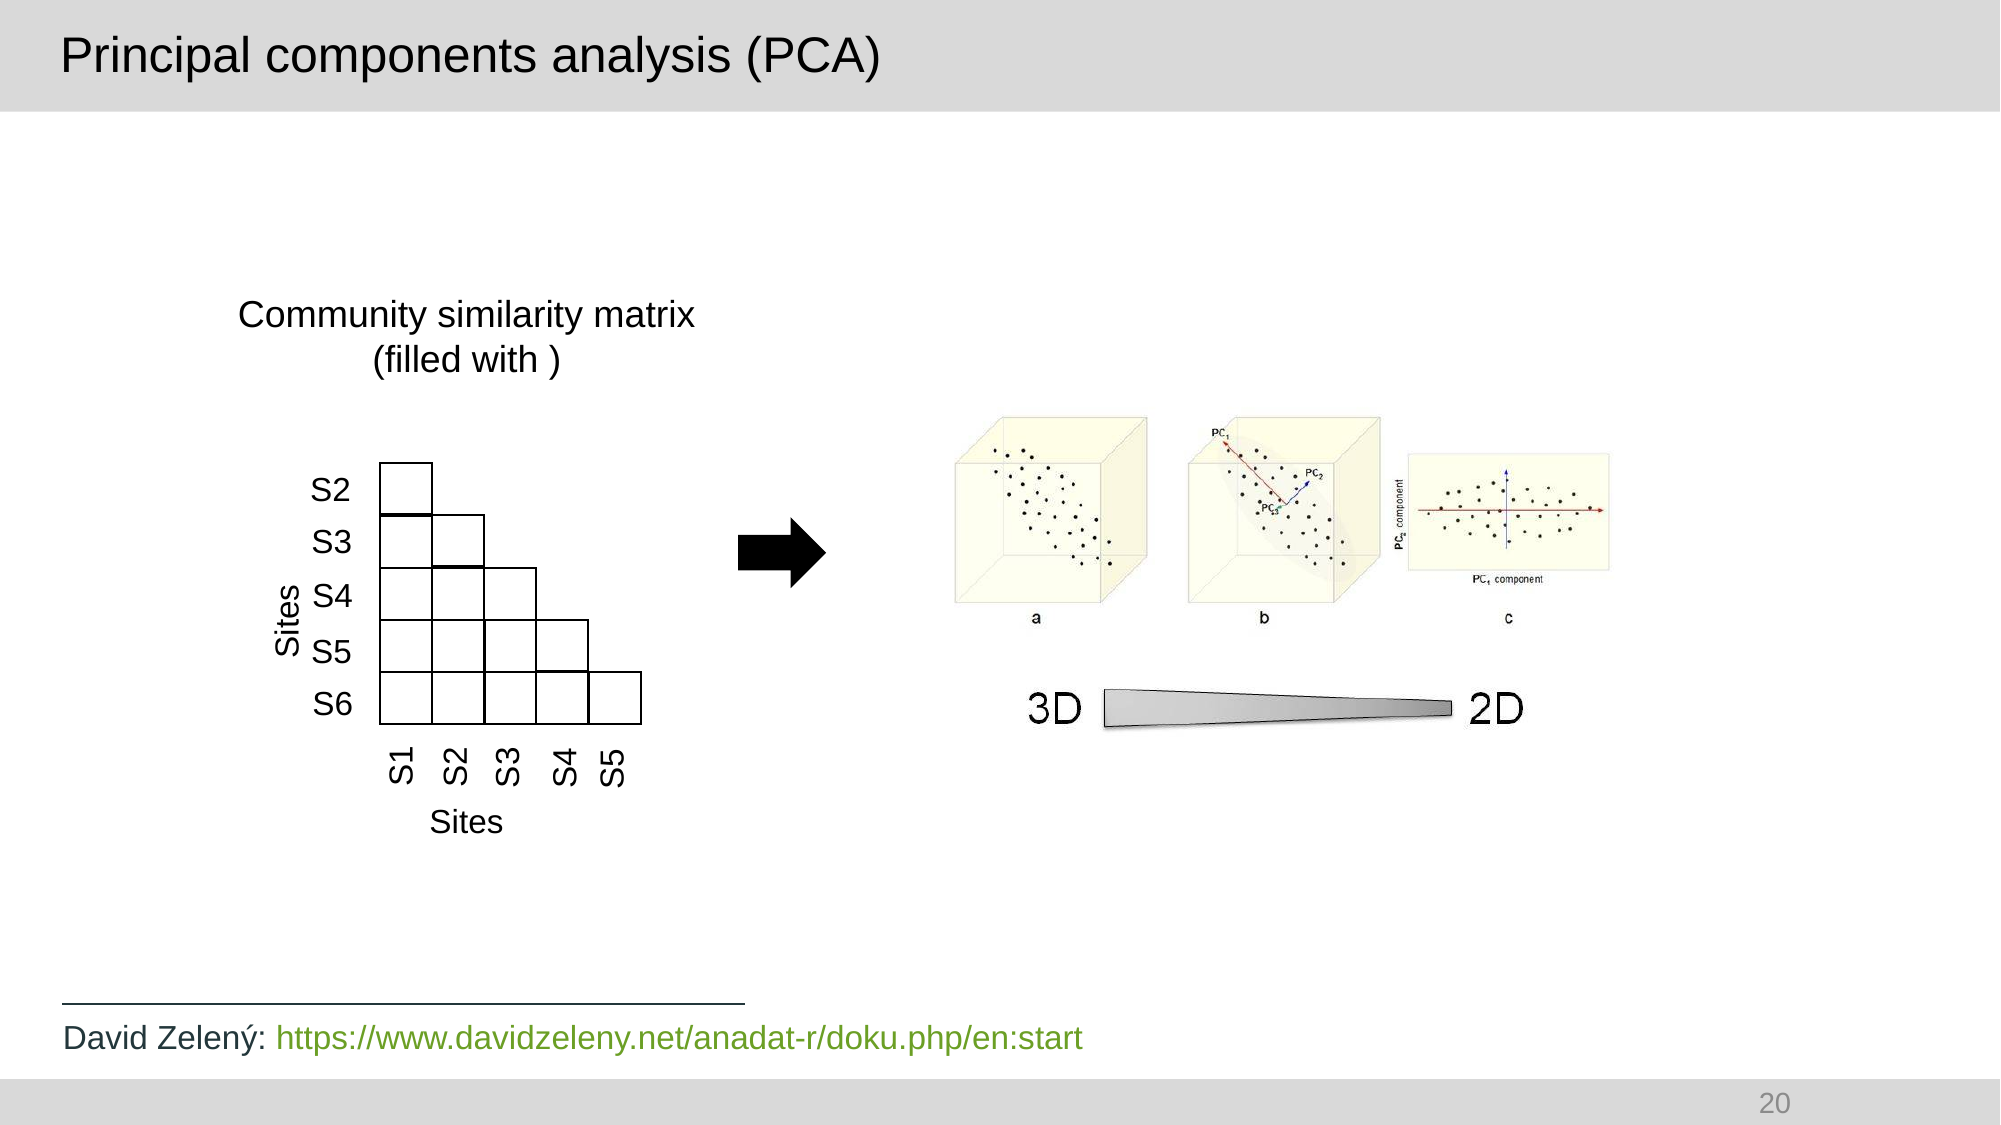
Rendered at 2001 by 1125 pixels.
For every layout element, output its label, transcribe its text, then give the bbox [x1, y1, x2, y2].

footer [0, 1079, 1550, 1125]
text_box [737, 514, 828, 591]
title Principal components analysis (PCA) [0, 0, 2000, 112]
slide_number 20 [1550, 1079, 2000, 1125]
text_box David Zelený: https://www.davidzeleny.net/anadat-r/doku.php/en:start [48, 1009, 1400, 1104]
picture [925, 392, 1629, 760]
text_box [257, 460, 641, 850]
